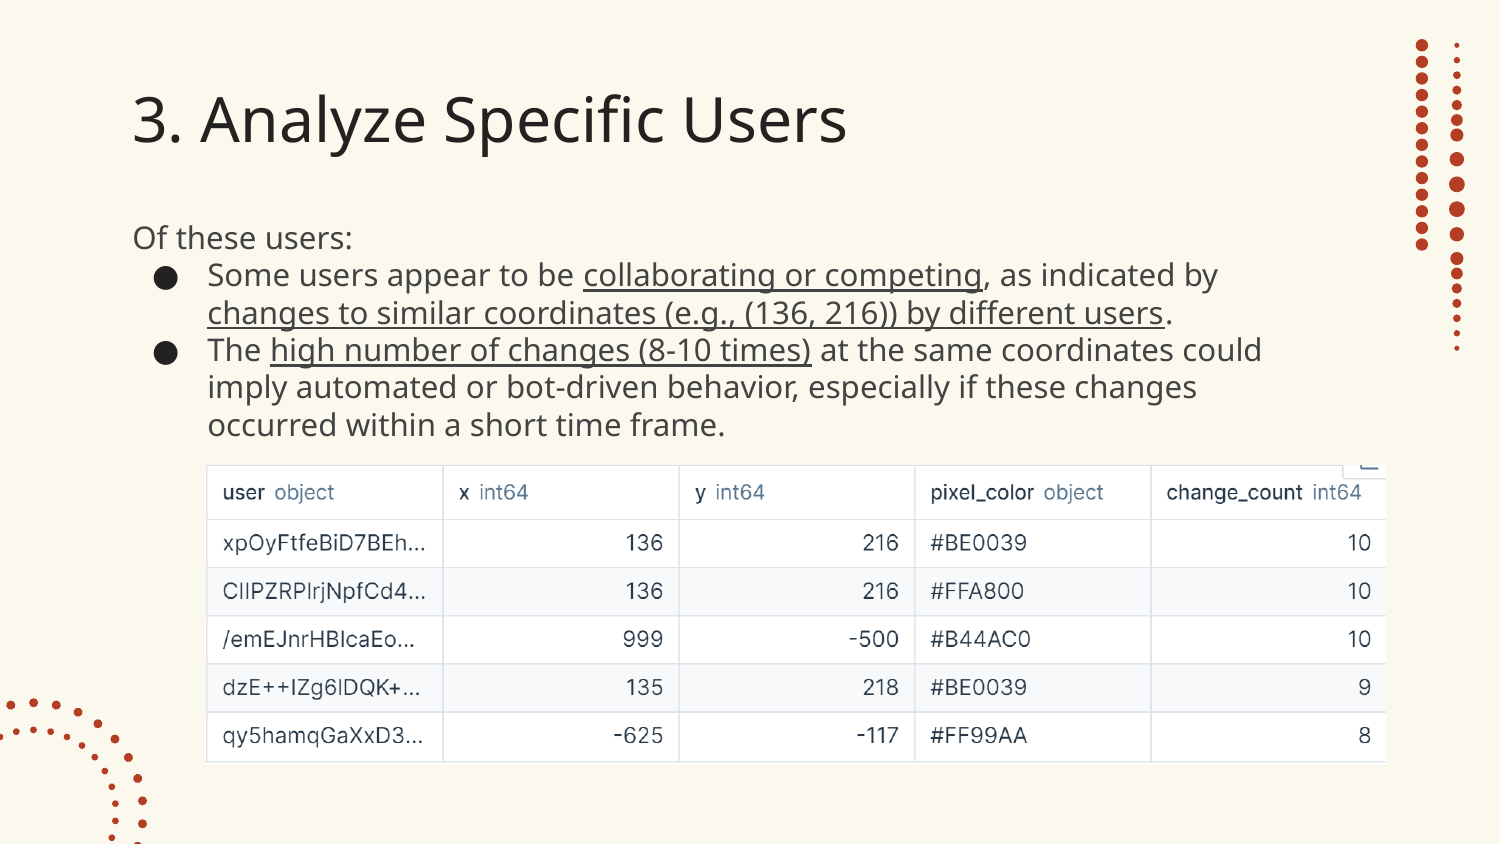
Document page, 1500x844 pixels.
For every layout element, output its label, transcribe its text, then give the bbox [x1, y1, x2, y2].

title 3. Analyze Specific Users [117, 65, 944, 172]
picture [204, 465, 1386, 765]
list Of these users: Some users appear to be collaborating or competing, as indicated by changes to similar coordinates (e.g., (136, 216)) by different users. The high number of changes (8-10 times) at the same coordinates could imply automated or bot-driven behavior, especially if these changes occurred within a short time frame. [117, 203, 1348, 466]
